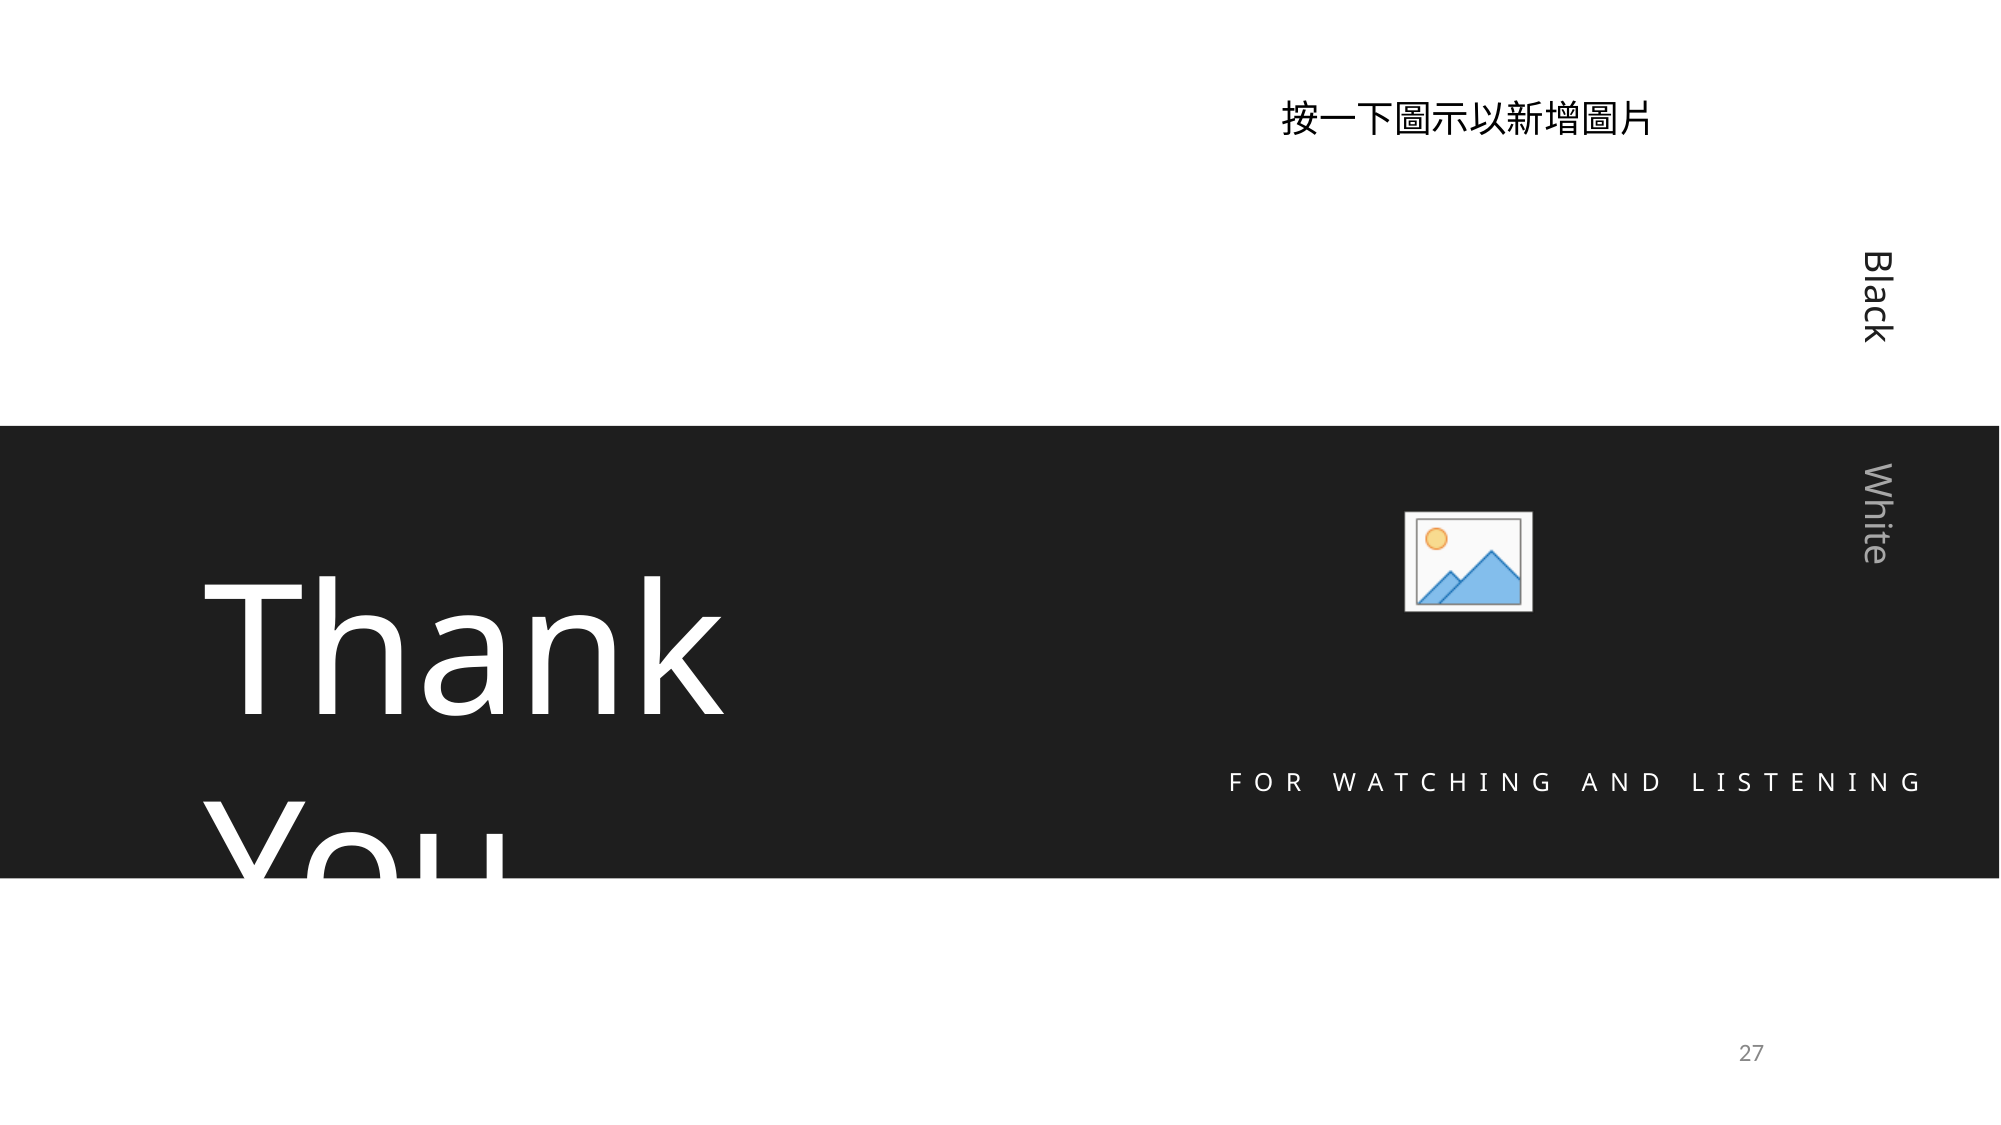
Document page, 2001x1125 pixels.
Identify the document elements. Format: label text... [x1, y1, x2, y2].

text_box [0, 425, 1123, 879]
text_box FOR WATCHING AND LISTENING [1816, 758, 1928, 804]
text_box White [1850, 455, 1910, 574]
text_box Thank You [196, 525, 817, 976]
text_box [1816, 425, 2000, 879]
text_box Black [1850, 242, 1910, 351]
picture [1123, 87, 1816, 1038]
